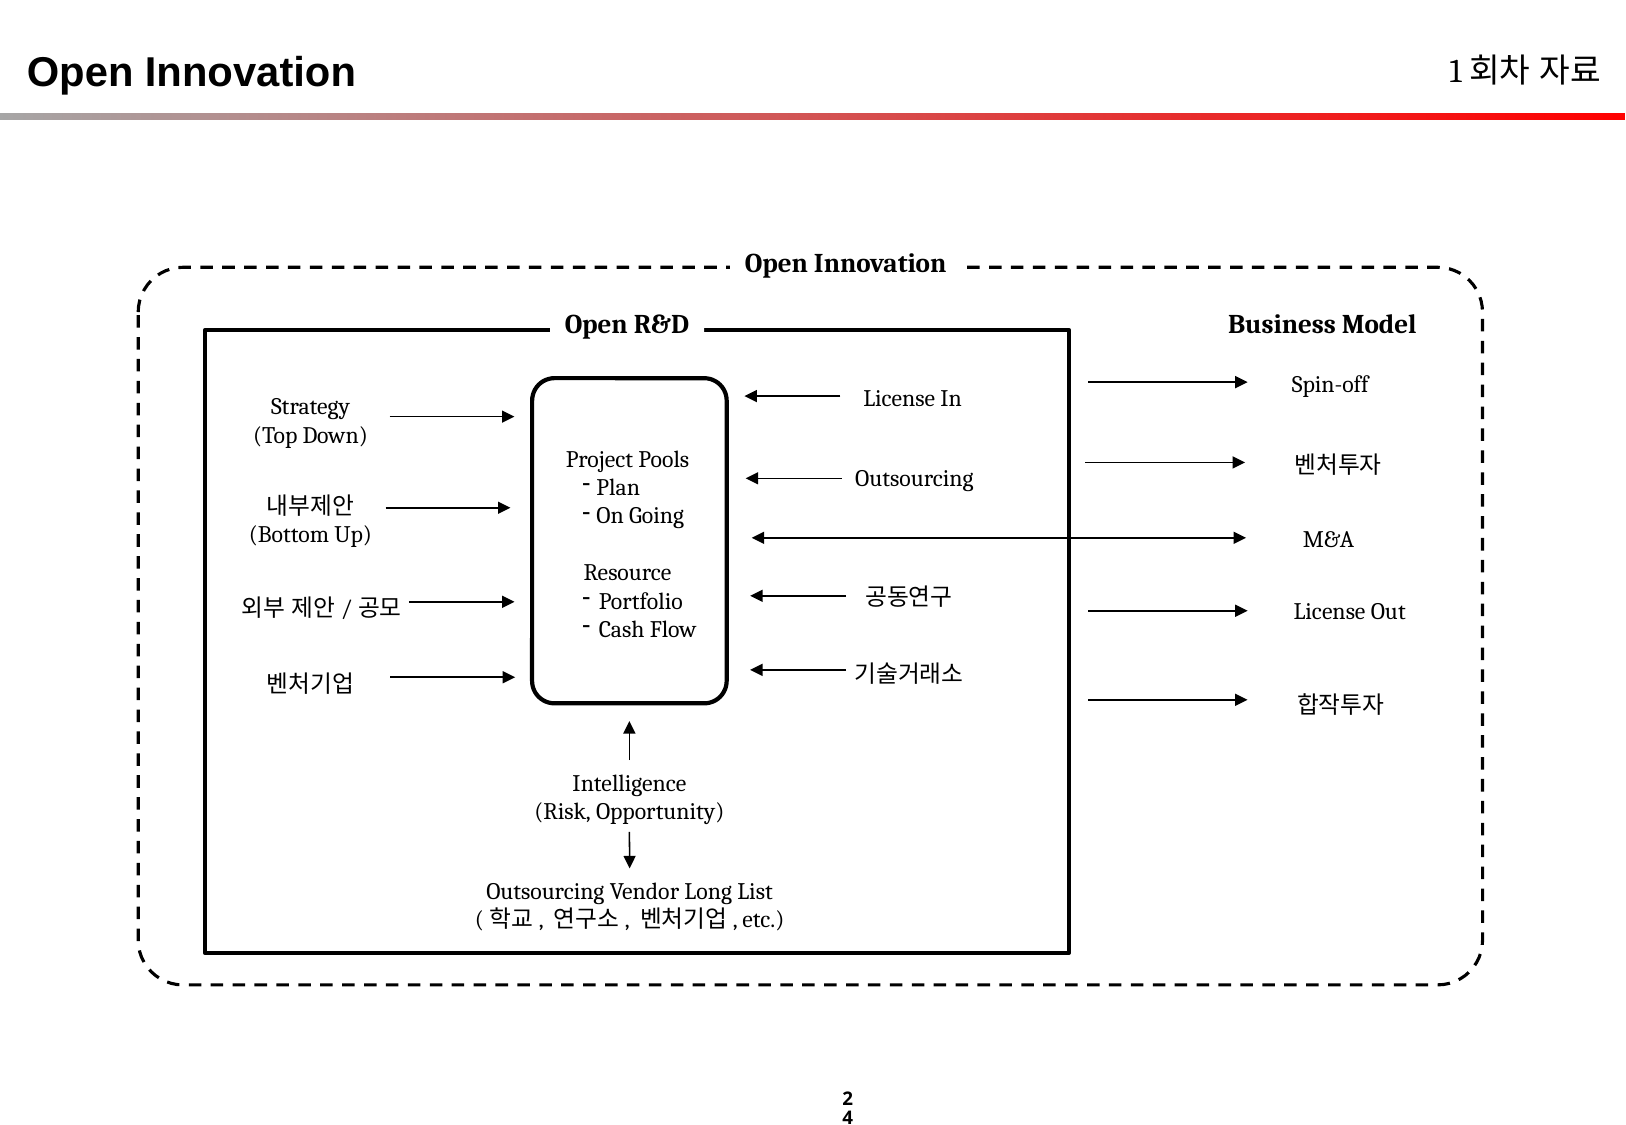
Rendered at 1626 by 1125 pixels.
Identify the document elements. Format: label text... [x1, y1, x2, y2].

text_box Open R&D [550, 298, 705, 347]
slide_number 24 [827, 1080, 869, 1119]
text_box [203, 328, 1071, 955]
text_box 합작투자 [1282, 682, 1400, 726]
text_box M&A [1288, 516, 1370, 560]
text_box 벤처투자 [1279, 442, 1397, 486]
text_box Spin-off [1277, 361, 1384, 405]
text_box 1회차 자료 [1434, 42, 1616, 97]
text_box Open Innovation [730, 238, 962, 286]
text_box Open Innovation [12, 36, 372, 102]
text_box [136, 265, 1485, 988]
text_box License Out [1278, 588, 1421, 632]
text_box Business Model [1213, 298, 1432, 347]
